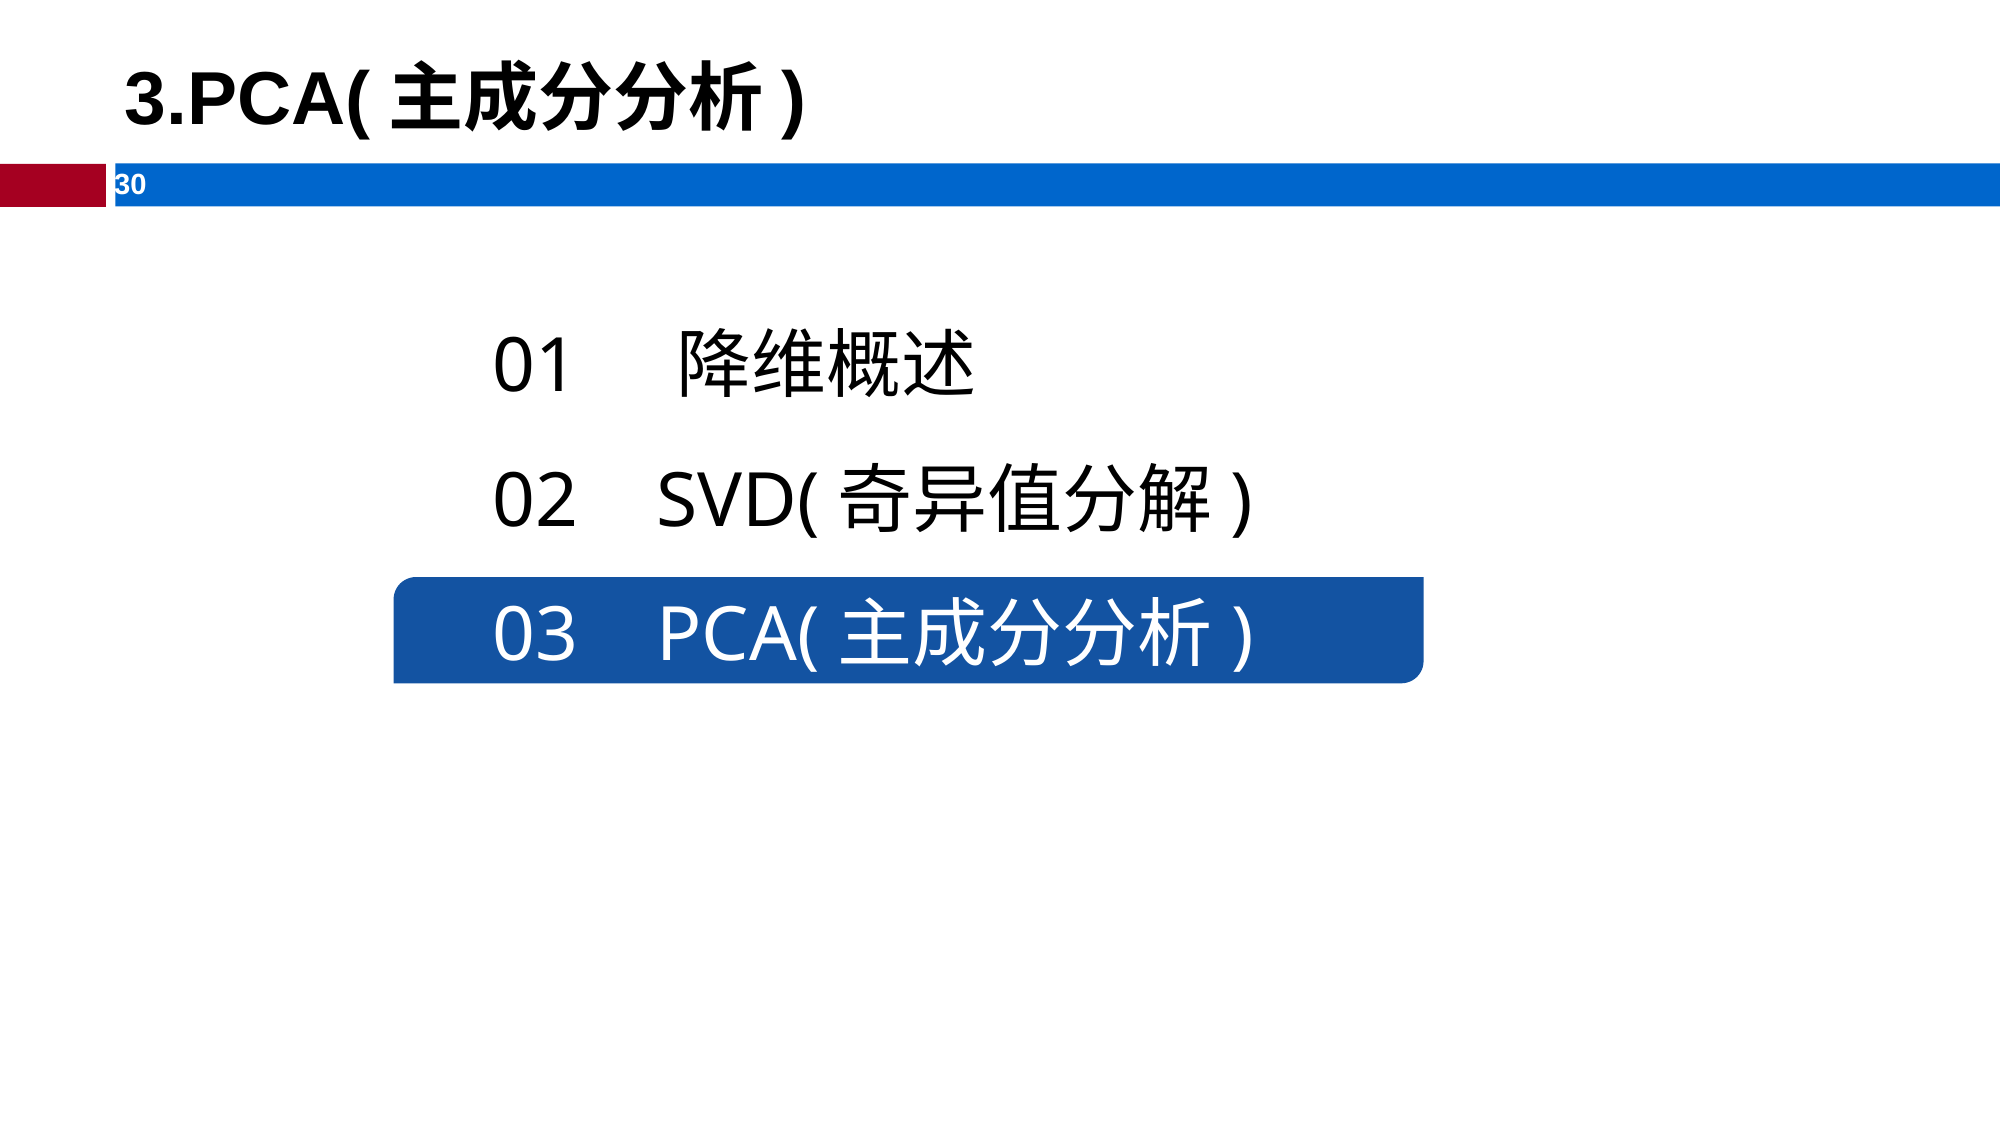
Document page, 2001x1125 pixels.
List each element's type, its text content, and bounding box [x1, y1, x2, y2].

text_box 03 PCA(主成分分析) [492, 585, 1254, 676]
title 3.PCA(主成分分析) [109, 38, 1325, 150]
text_box 01 降维概述 [492, 307, 1330, 408]
text_box 02 SVD(奇异值分解) [492, 451, 1325, 542]
text_box [391, 574, 1426, 686]
